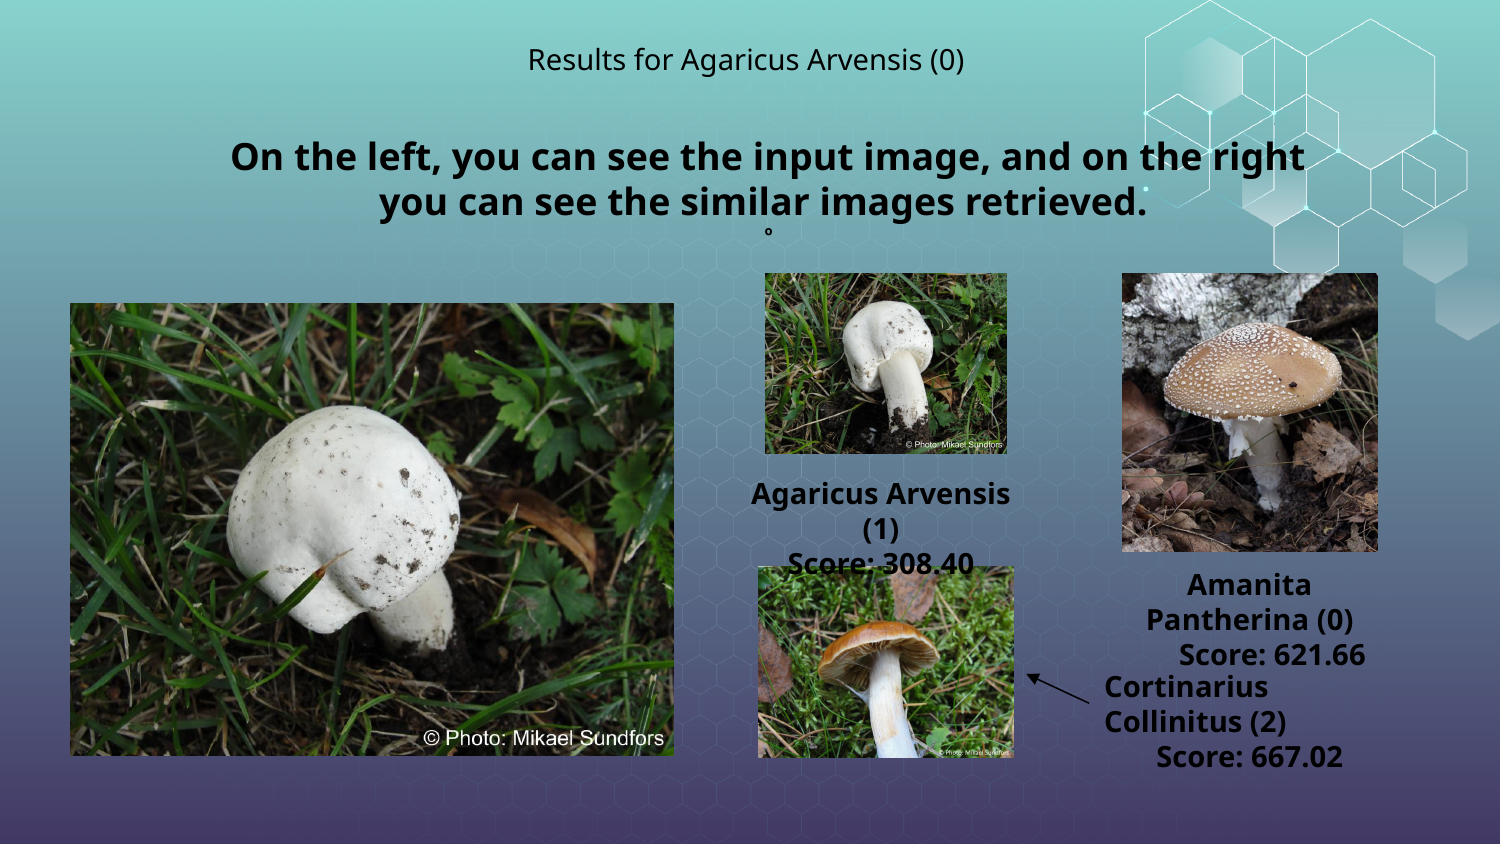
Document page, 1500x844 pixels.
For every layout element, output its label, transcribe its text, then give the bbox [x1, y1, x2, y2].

subtitle On the left, you can see the input image, and on the right you can see the similar images retrieved. º [184, 117, 1353, 632]
text_box Cortinarius Collinitus (2) Score: 667.02 [1089, 653, 1411, 753]
title Results for Agaricus Arvensis (0) [184, 26, 1316, 117]
picture [69, 0, 1500, 844]
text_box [1025, 673, 1090, 704]
picture [764, 272, 1007, 454]
text_box Agaricus Arvensis (1) Score: 308.40 [720, 460, 1042, 599]
text_box Amanita Pantherina (0) Score: 621.66 [1089, 551, 1411, 653]
